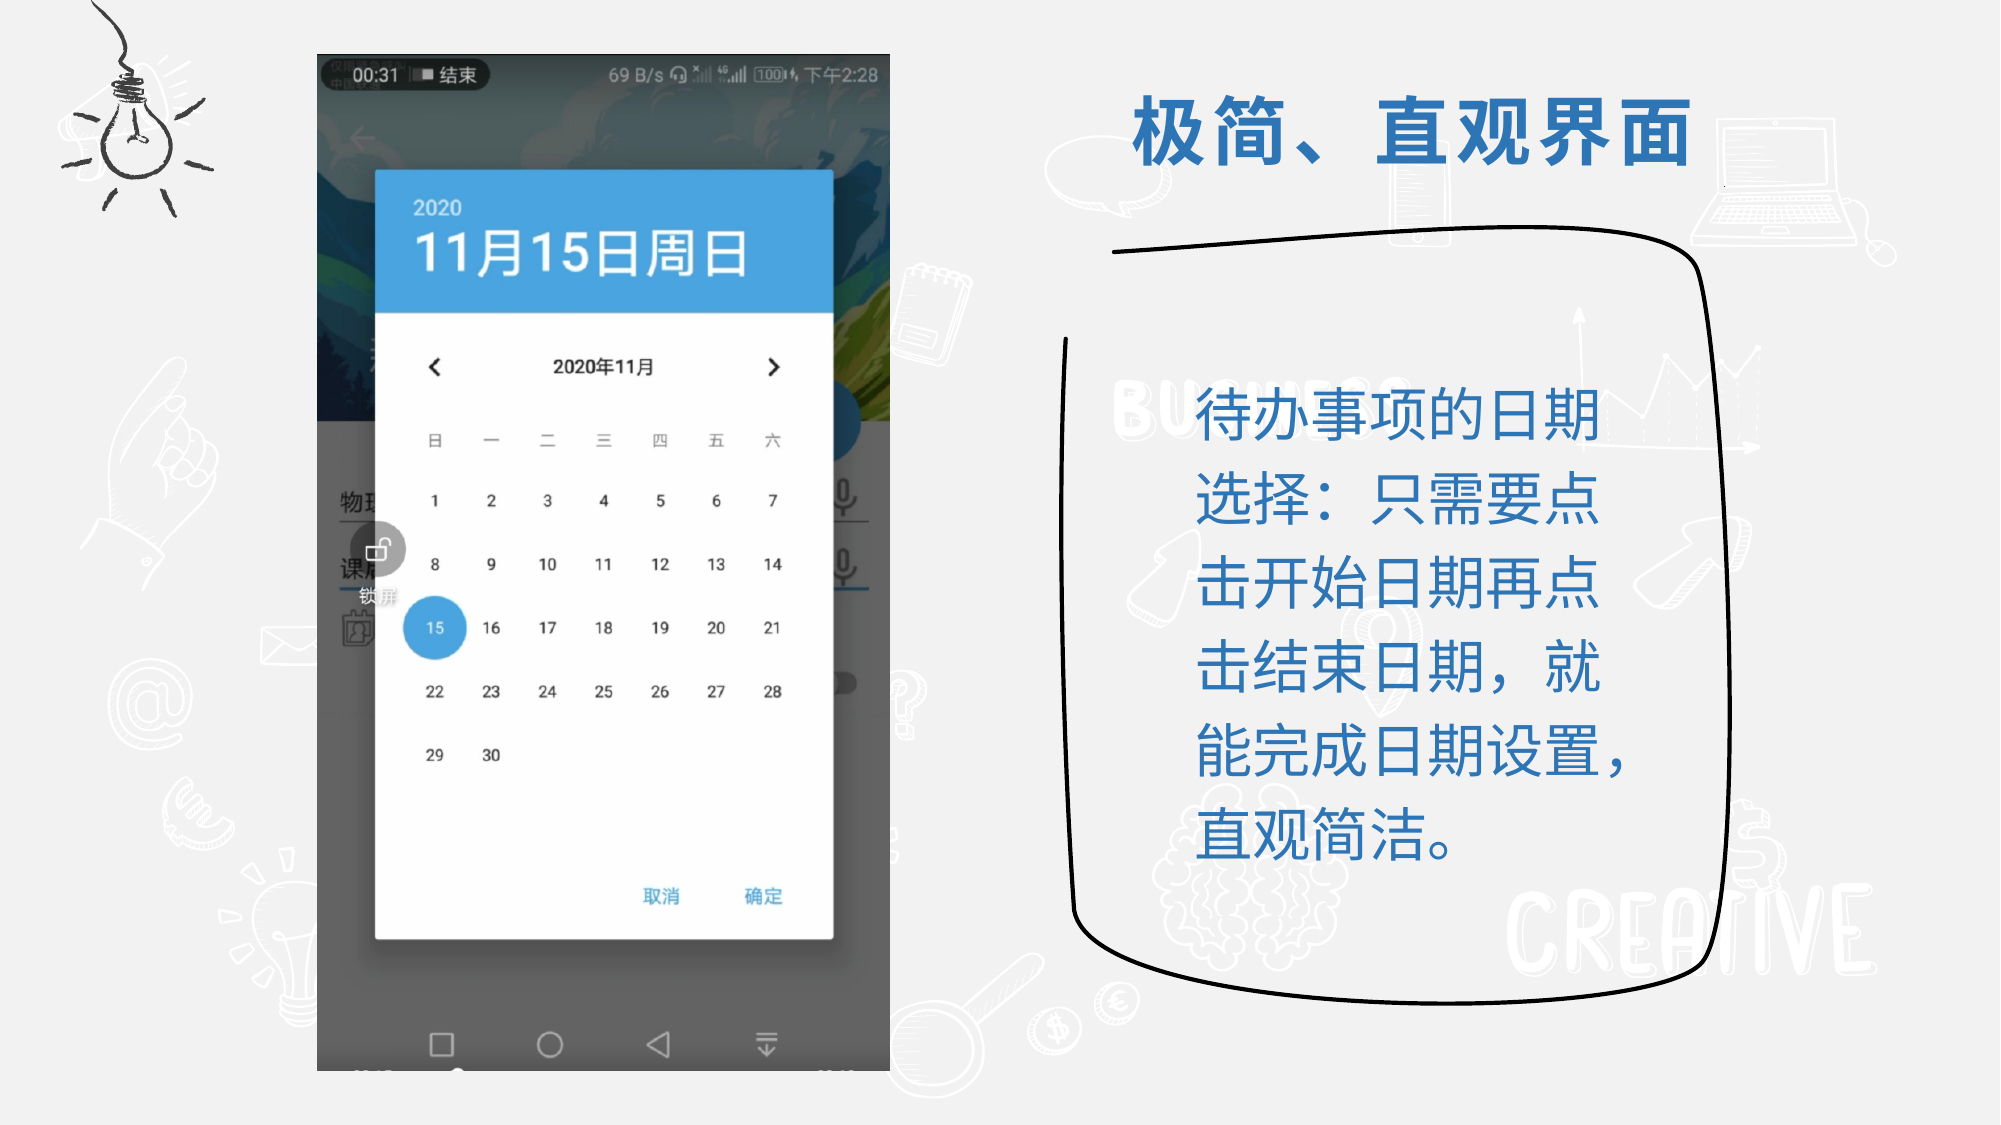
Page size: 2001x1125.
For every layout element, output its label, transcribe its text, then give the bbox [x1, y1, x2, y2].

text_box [1061, 227, 1730, 1004]
text_box 极简、直观界面 [1116, 77, 1709, 183]
picture [317, 54, 890, 1071]
